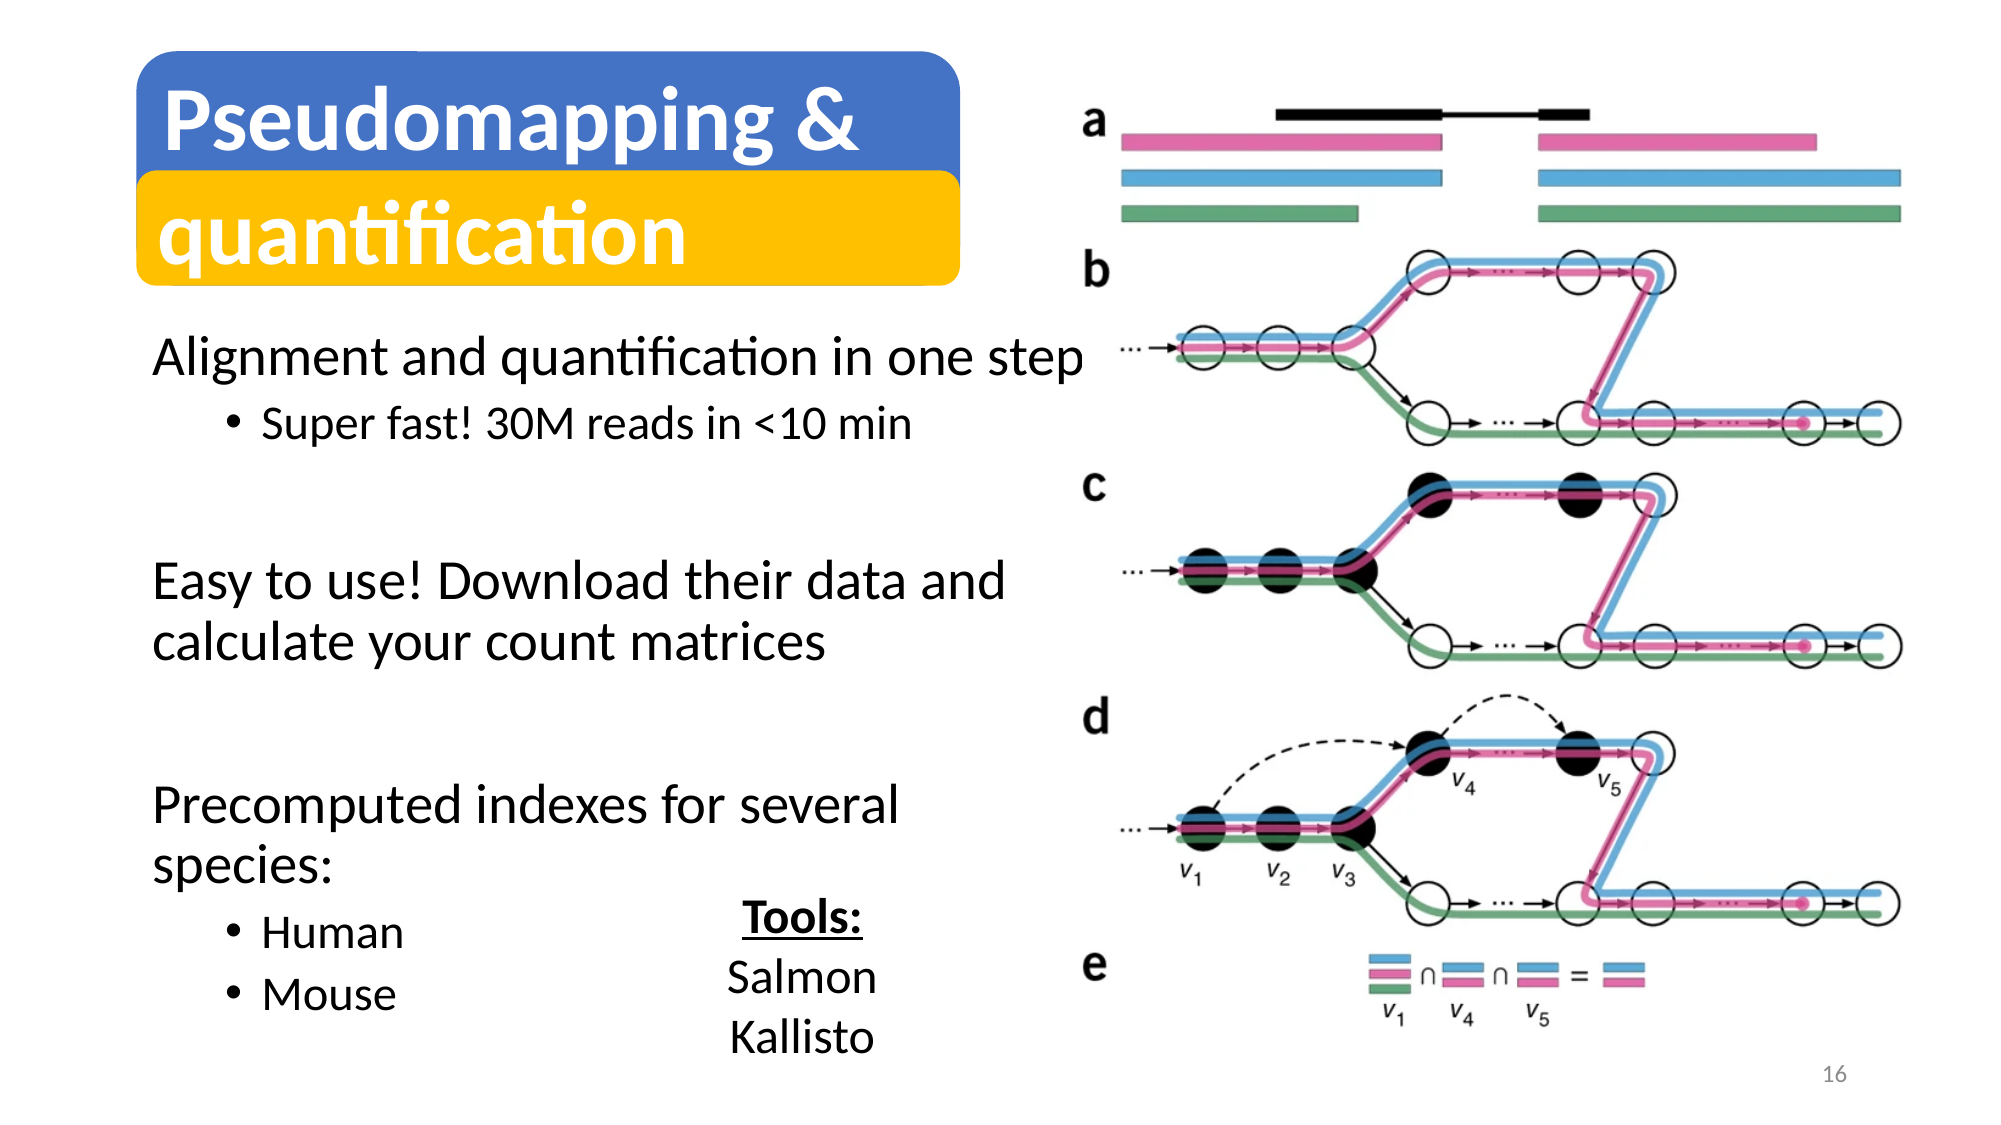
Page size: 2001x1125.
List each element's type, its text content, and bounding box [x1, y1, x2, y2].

text_box quantification [136, 170, 961, 286]
list Alignment and quantification in one step Super fast! 30M reads in <10 min Easy to use! Download their data and calculate your count matrices Precomputed indexes for several species: Human Mouse [137, 318, 1108, 1078]
slide_number 16 [1412, 1042, 1863, 1103]
text_box Pseudomapping & [136, 51, 961, 190]
text_box Tools: Salmon Kallisto [712, 875, 893, 1071]
picture [1082, 93, 1905, 1032]
